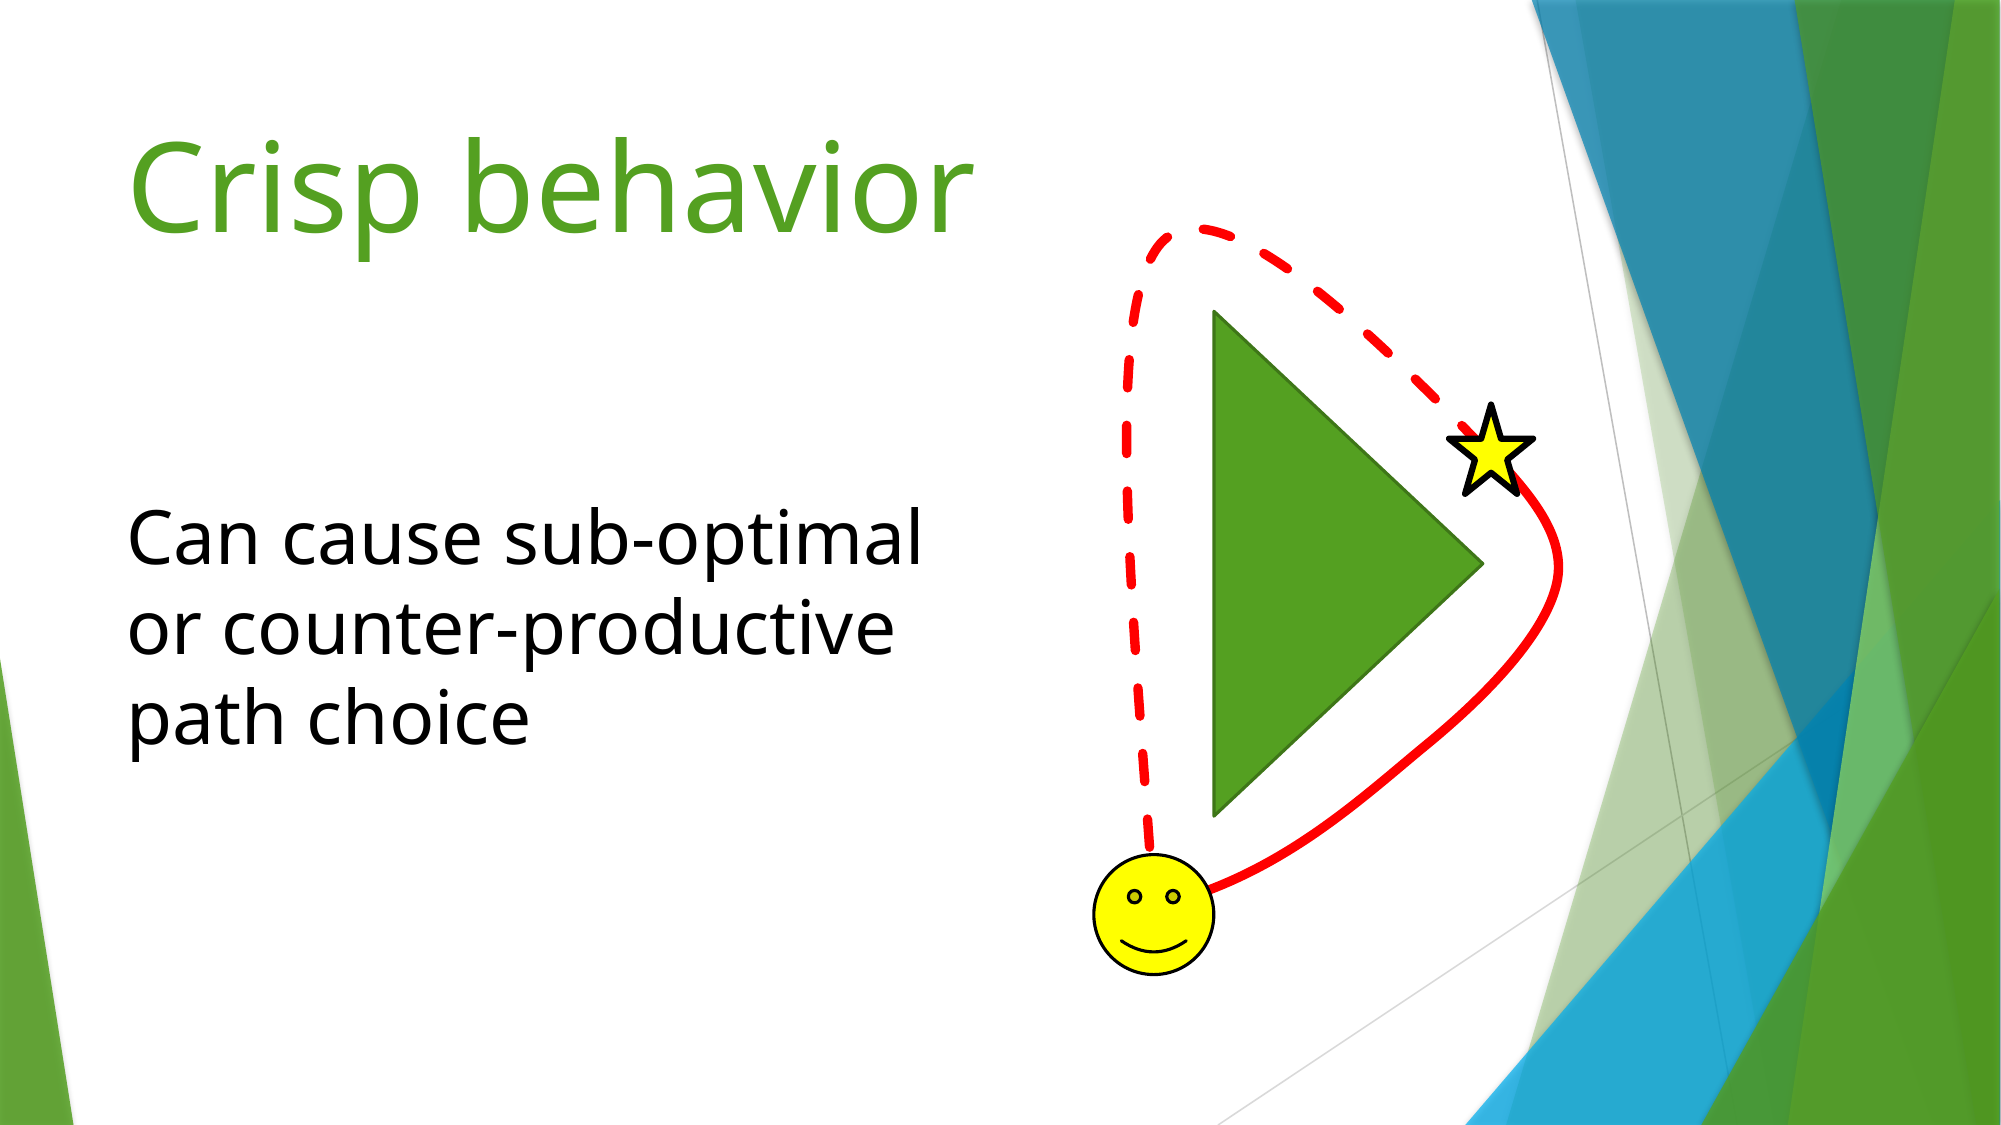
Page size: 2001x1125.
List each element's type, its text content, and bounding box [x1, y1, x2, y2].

list Can cause sub-optimal or counter-productive path choice [111, 272, 1002, 977]
title Crisp behavior [111, 99, 1798, 273]
text_box [1212, 309, 1485, 818]
text_box [1092, 853, 1216, 977]
text_box [1447, 403, 1535, 496]
text_box [1193, 475, 1561, 891]
text_box [1125, 227, 1473, 864]
